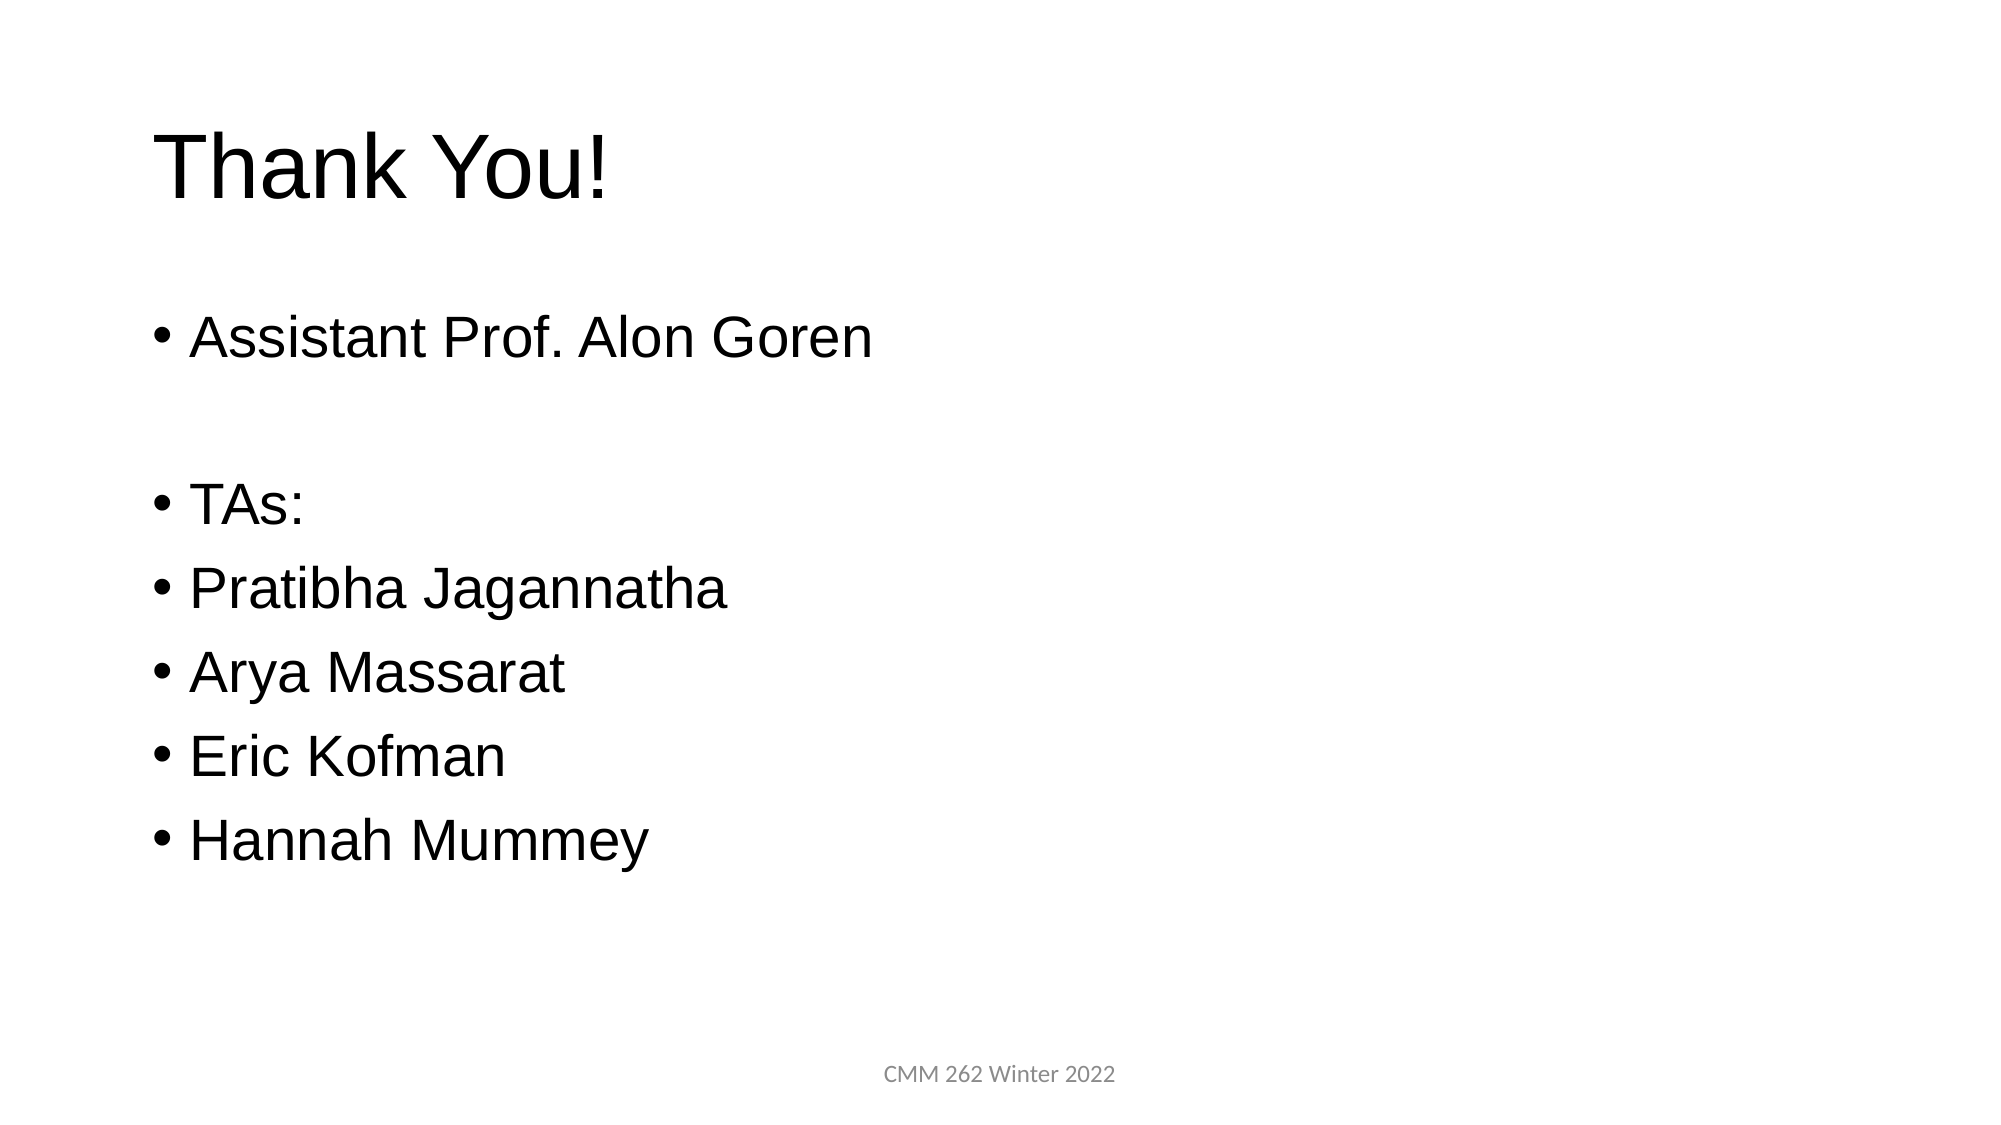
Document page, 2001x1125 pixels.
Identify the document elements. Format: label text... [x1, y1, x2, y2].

list Assistant Prof. Alon Goren TAs: Pratibha Jagannatha Arya Massarat Eric Kofman Hannah Mummey [137, 299, 1863, 1014]
title Thank You! [137, 59, 1863, 278]
footer CMM 262 Winter 2022 [662, 1042, 1338, 1103]
